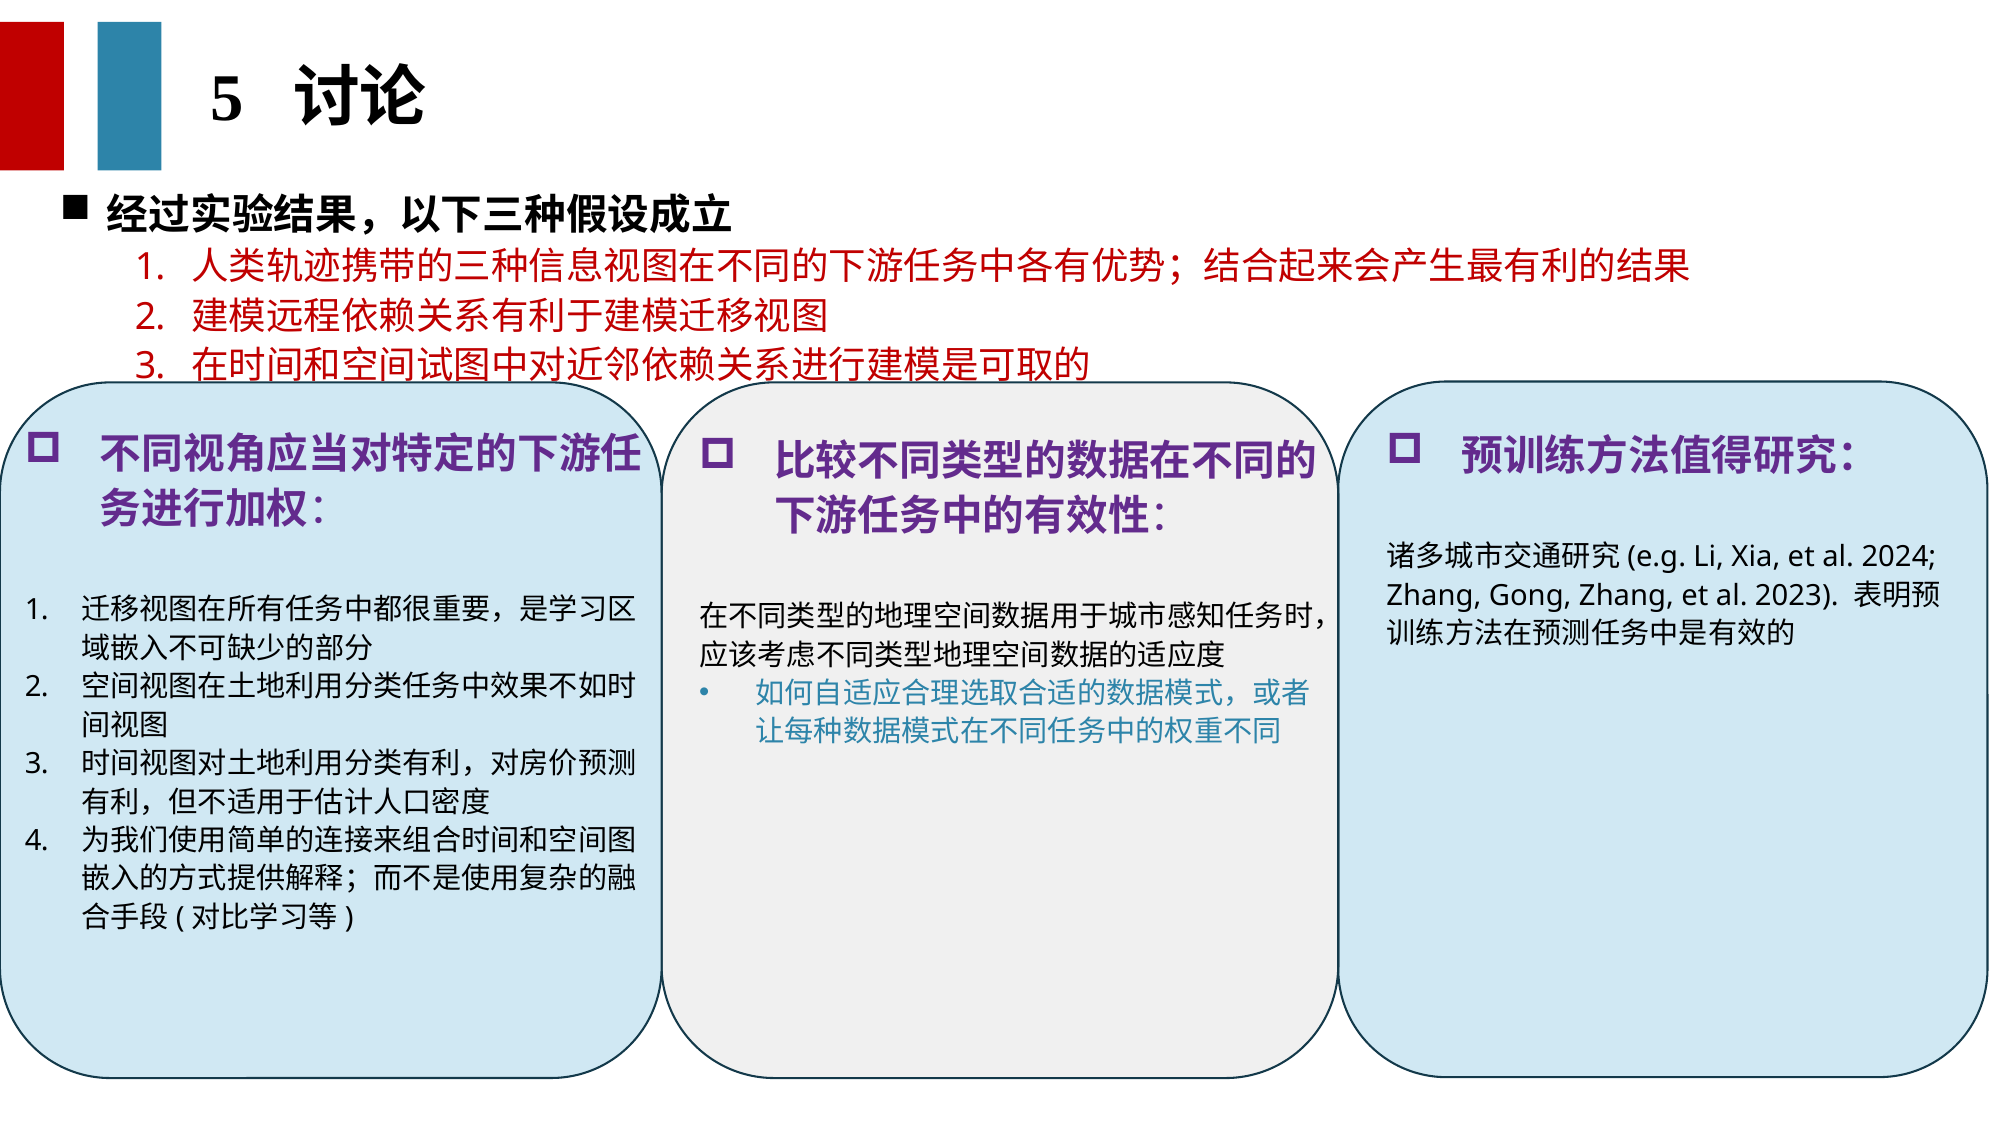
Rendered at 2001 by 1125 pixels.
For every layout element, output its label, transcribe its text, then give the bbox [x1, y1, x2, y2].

text_box [31, 394, 631, 414]
text_box 经过实验结果，以下三种假设成立 人类轨迹携带的三种信息视图在不同的下游任务中各有优势；结合起来会产生最有利的结果 建模远程依赖关系有利于建模迁移视图 在时间和空间试图中对近邻依赖关系进行建模是可取的 [45, 175, 1982, 394]
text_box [0, 21, 162, 171]
text_box [688, 394, 1308, 421]
text_box 预训练方法值得研究： 诸多城市交通研究(e.g. Li, Xia, et al. 2024; Zhang, Gong, Zhang, et al. 2023). 表明预训练方法在预测任务中是有效的 [1296, 416, 1974, 707]
text_box 不同视角应当对特定的下游任务进行加权： 迁移视图在所有任务中都很重要，是学习区域嵌入不可缺少的部分 空间视图在土地利用分类任务中效果不如时间视图 时间视图对土地利用分类有利，对房价预测有利，但不适用于估计人口密度 为我们使用简单的连接来组合时间和空间图嵌入的方式提供解释；而不是使用复杂的融合手段(对比学习等) [0, 414, 662, 1040]
text_box 5 讨论 [195, 46, 1831, 142]
text_box [662, 707, 1340, 1080]
text_box [1338, 435, 1989, 1079]
text_box 比较不同类型的数据在不同的下游任务中的有效性： 在不同类型的地理空间数据用于城市感知任务时，应该考虑不同类型地理空间数据的适应度 如何自适应合理选取合适的数据模式，或者让每种数据模式在不同任务中的权重不同 [609, 421, 1337, 805]
text_box [25, 1040, 636, 1080]
text_box [1365, 394, 1960, 416]
